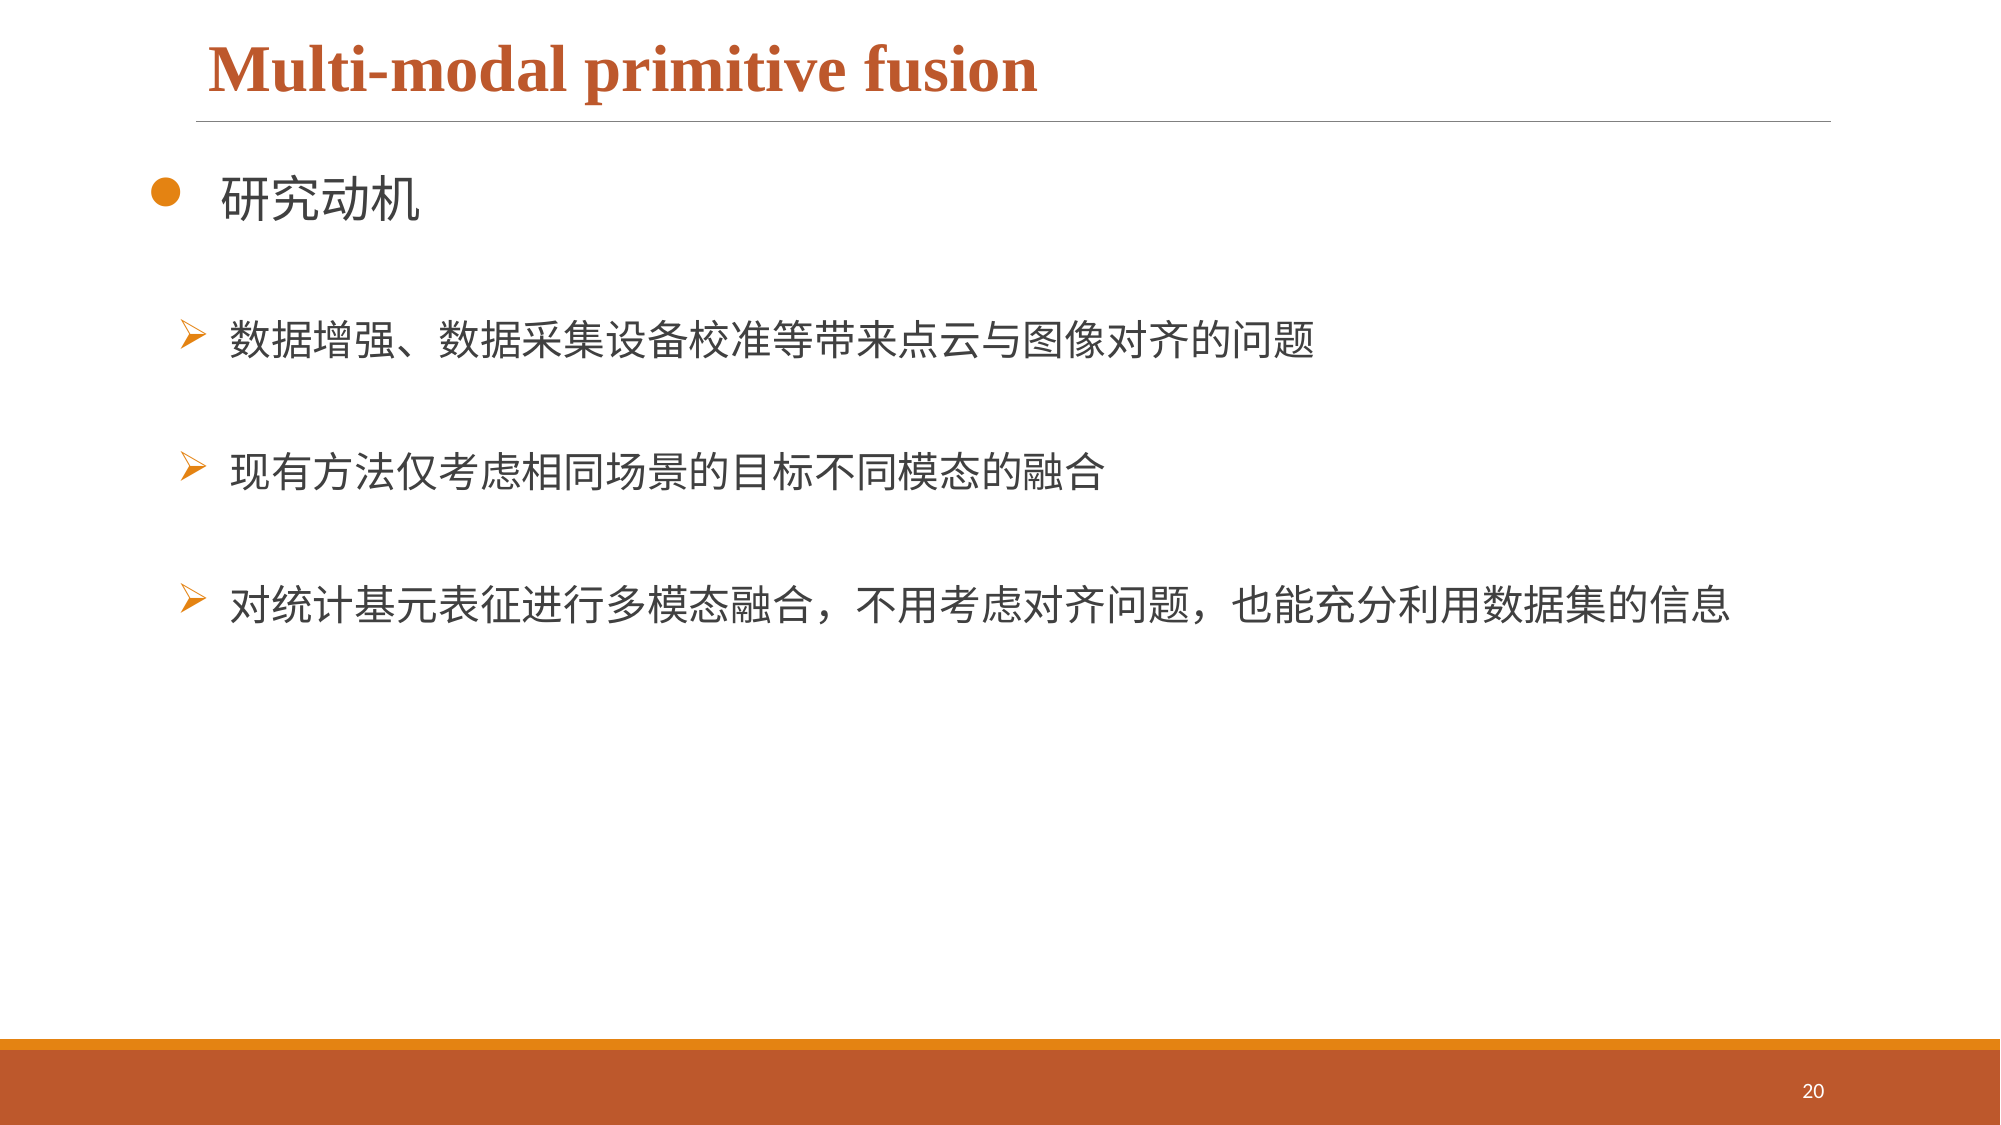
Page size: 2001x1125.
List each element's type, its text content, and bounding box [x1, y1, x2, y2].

list 研究动机 数据增强、数据采集设备校准等带来点云与图像对齐的问题 现有方法仅考虑相同场景的目标不同模态的融合 对统计基元表征进行多模态融合，不用考虑对齐问题，也能充分利用数据集的信息 [114, 166, 1933, 1016]
slide_number 20 [1624, 1059, 1840, 1120]
text_box Multi-modal primitive fusion [194, 29, 1816, 111]
